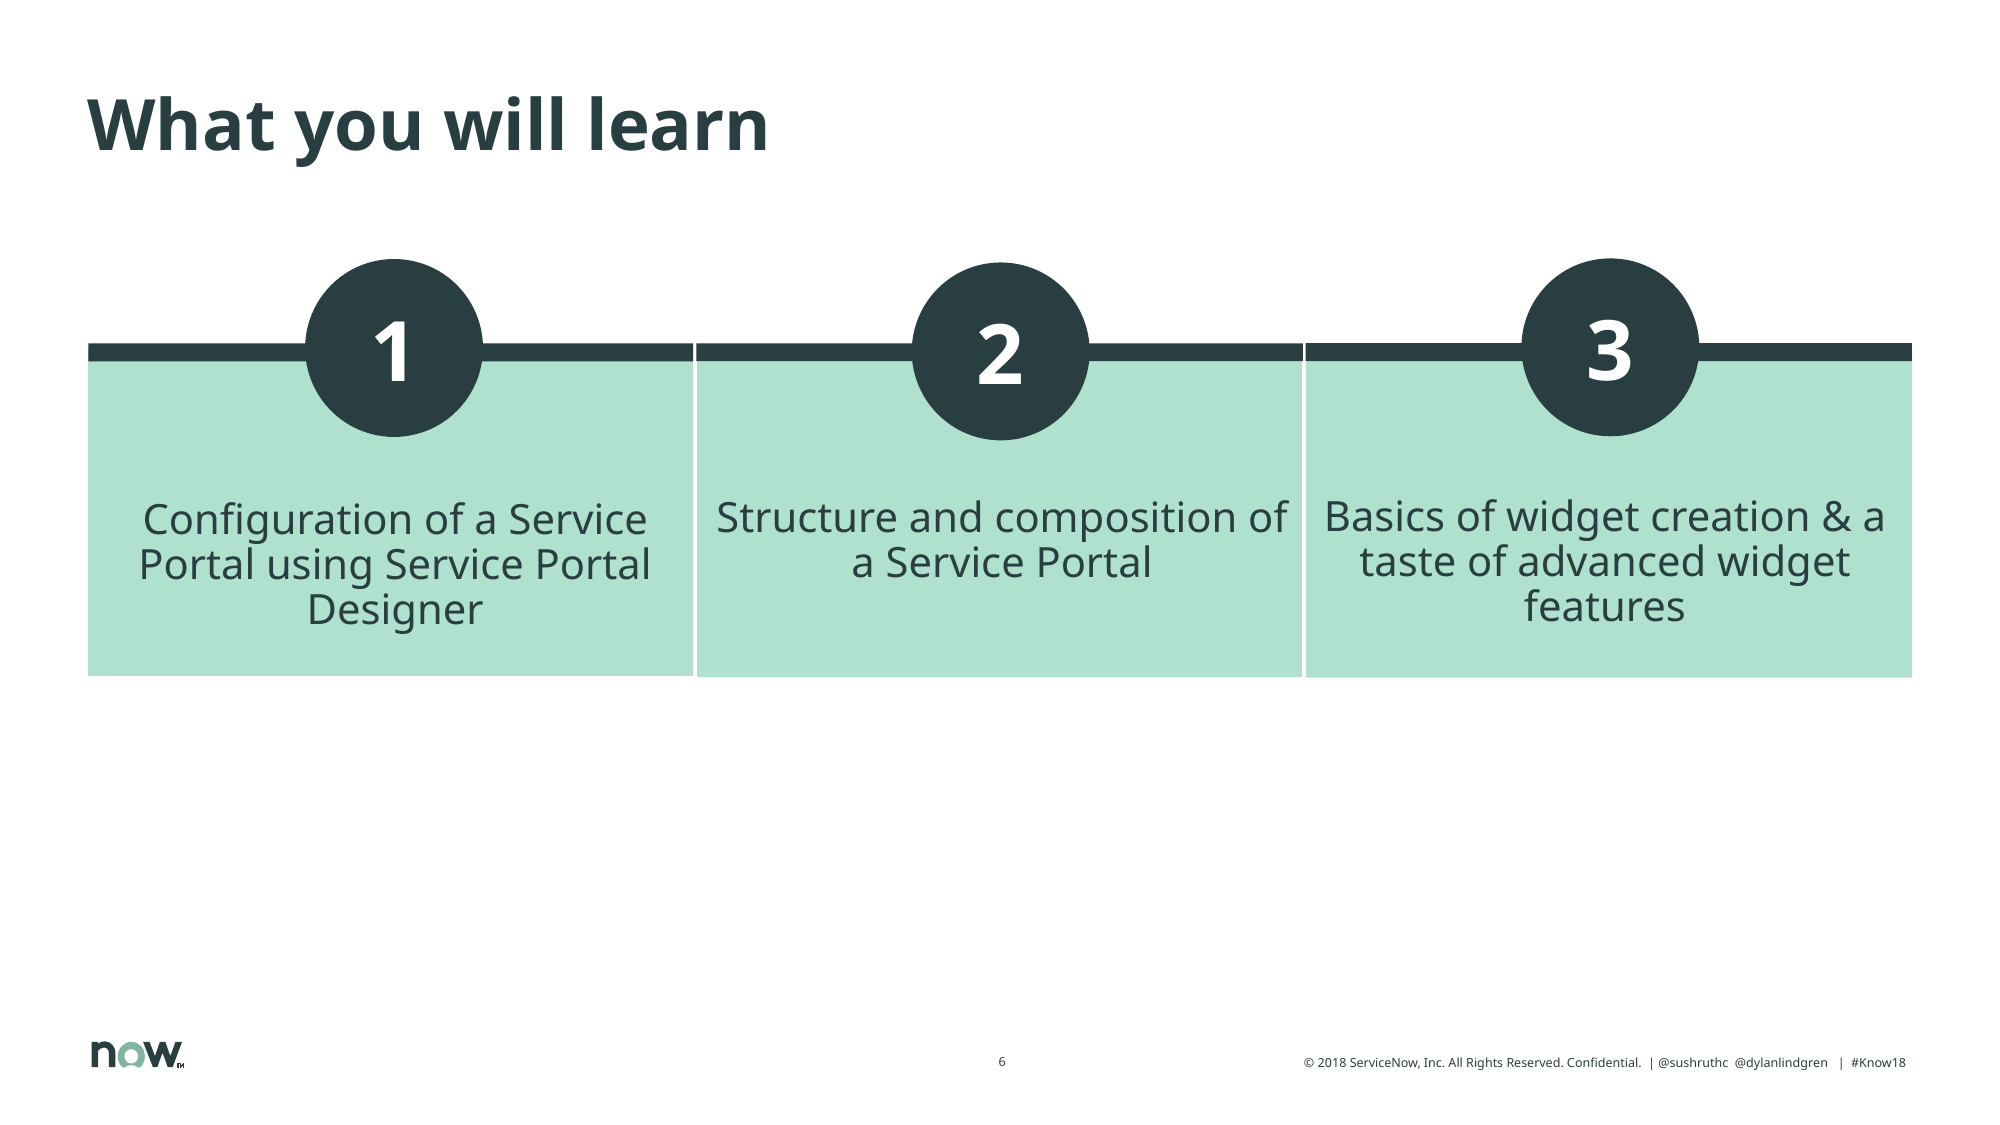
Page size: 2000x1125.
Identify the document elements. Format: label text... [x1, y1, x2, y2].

title What you will learn [72, 56, 1908, 166]
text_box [86, 258, 1913, 678]
